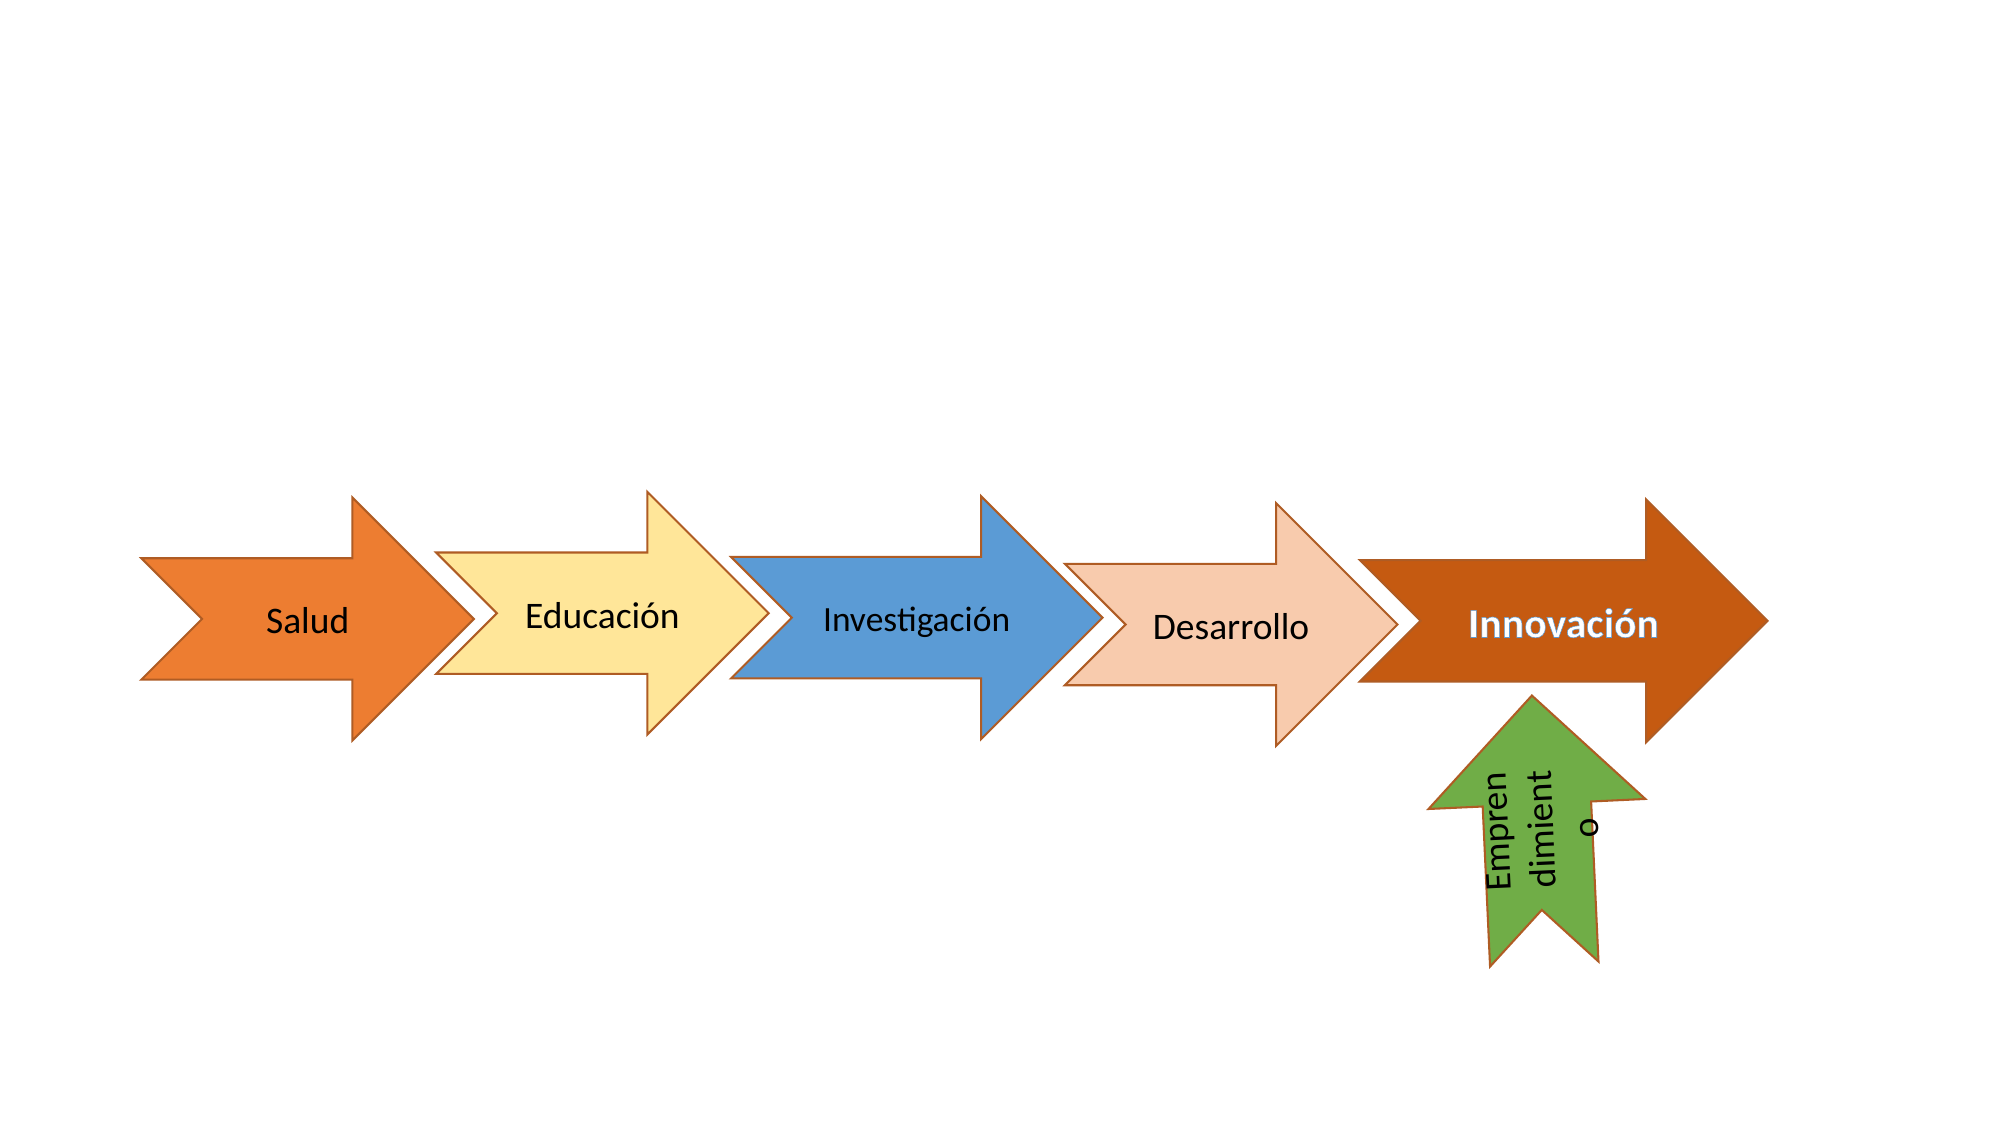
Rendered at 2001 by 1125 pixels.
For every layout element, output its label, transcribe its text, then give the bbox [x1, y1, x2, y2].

text_box Emprendimiento [1426, 694, 1648, 970]
text_box Investigación [728, 493, 1105, 742]
text_box Educación [433, 489, 771, 738]
text_box Desarrollo [1062, 500, 1399, 749]
text_box Salud [138, 495, 476, 743]
text_box Innovación [1357, 496, 1769, 745]
